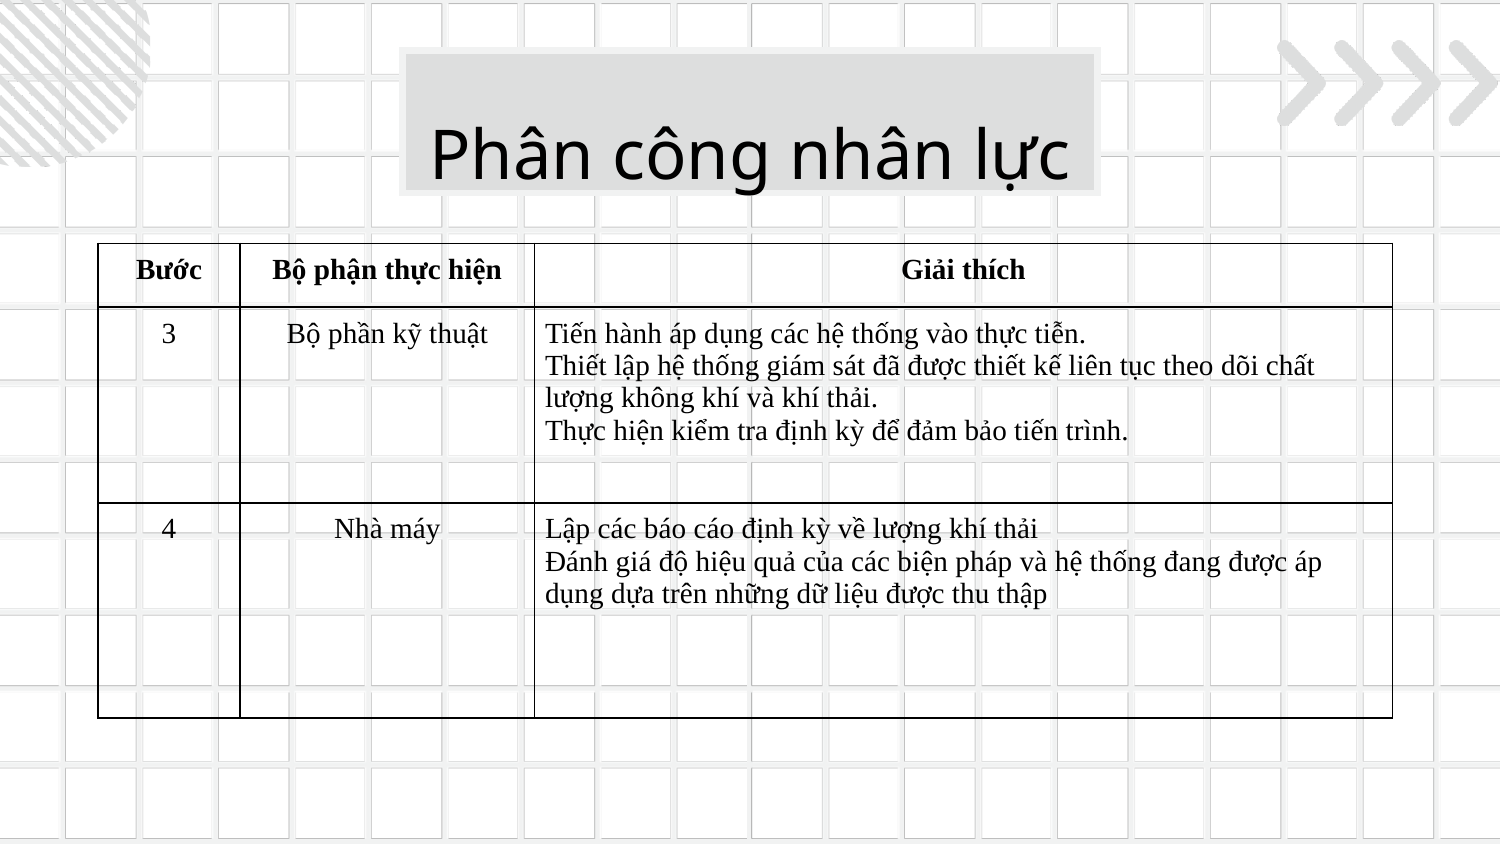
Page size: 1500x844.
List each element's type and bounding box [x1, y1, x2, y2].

text_box [402, 38, 1098, 194]
text_box [0, 0, 1500, 844]
